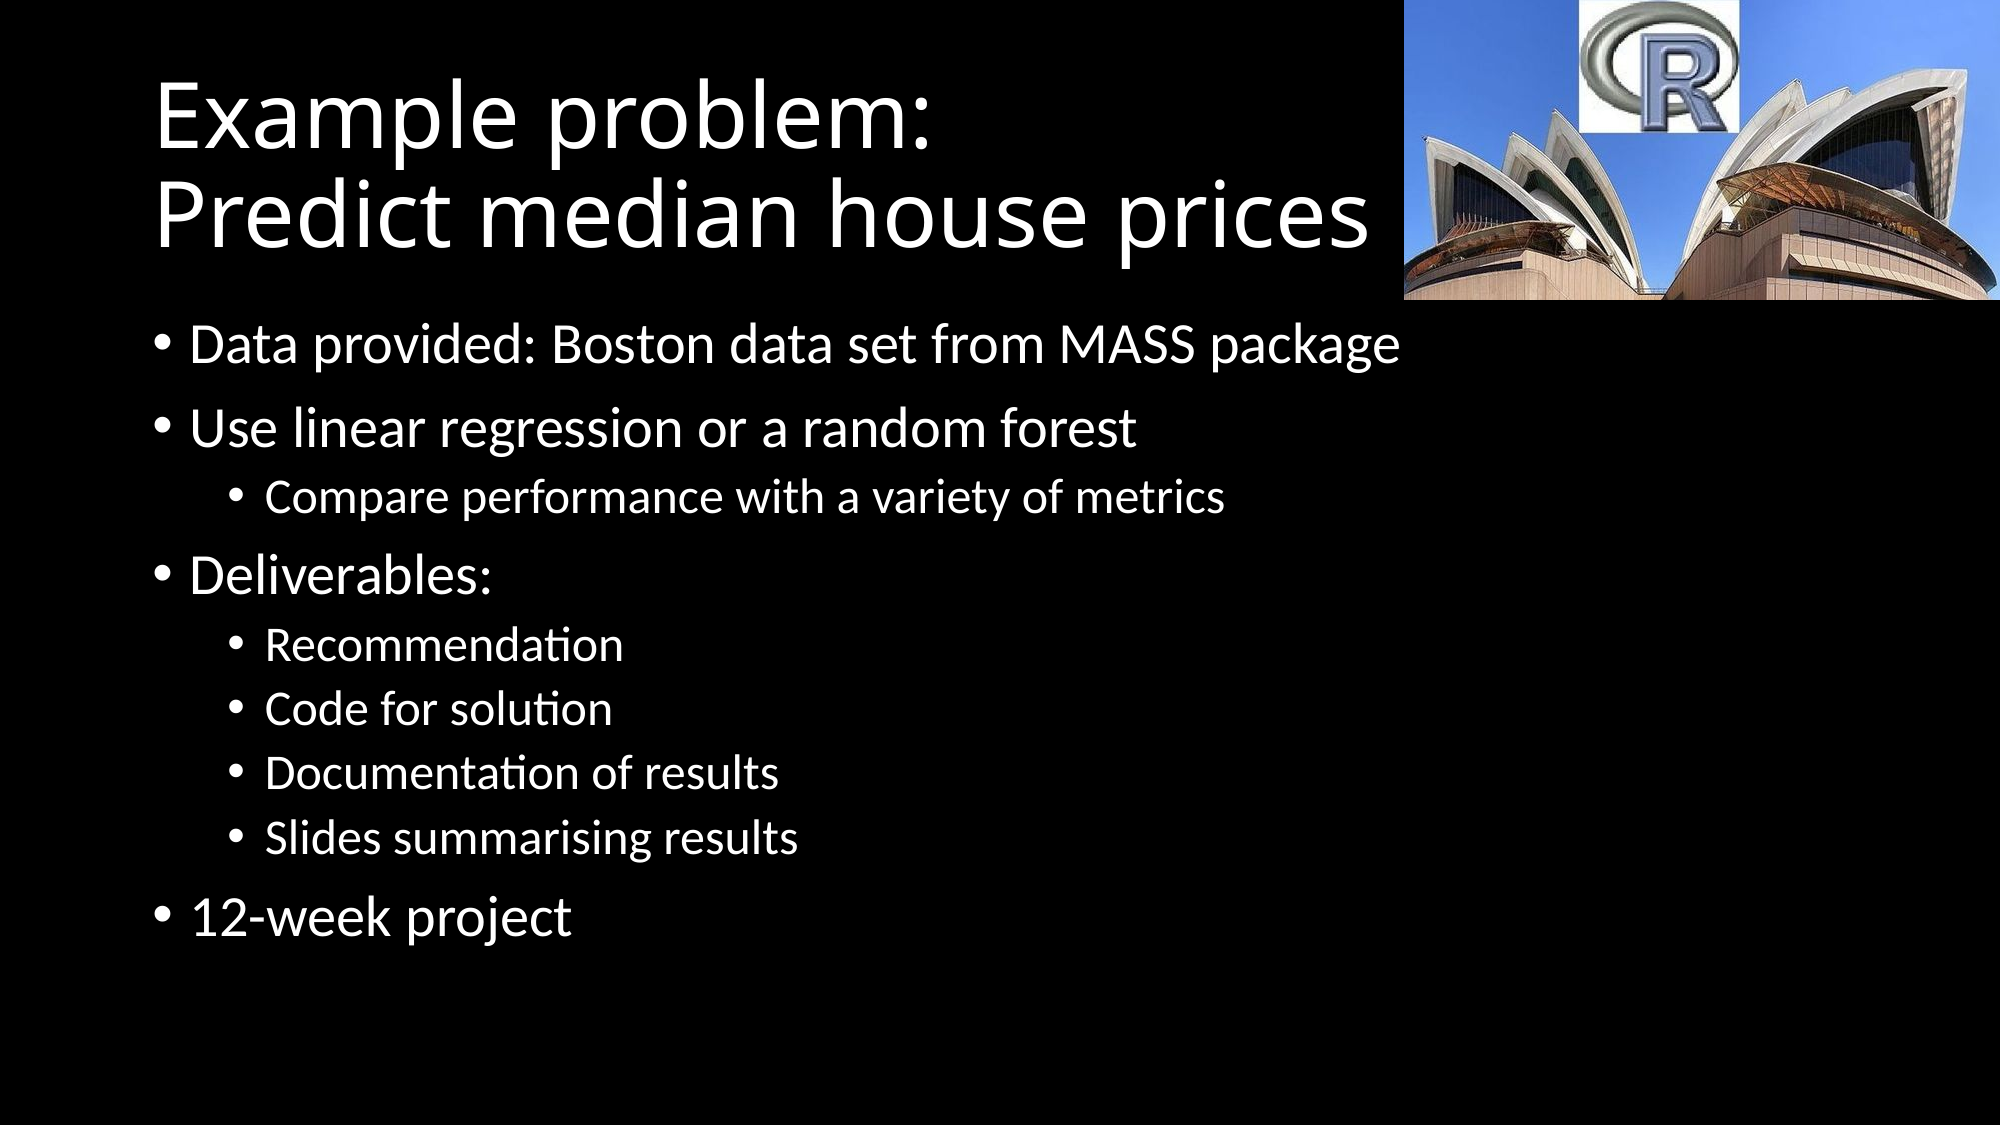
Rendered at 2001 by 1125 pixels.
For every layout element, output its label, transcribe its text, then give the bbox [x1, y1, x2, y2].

list Data provided: Boston data set from MASS package Use linear regression or a random forest Compare performance with a variety of metrics Deliverables: Recommendation Code for solution Documentation of results Slides summarising results 12-week project [137, 305, 1863, 1020]
picture [1404, 0, 2000, 300]
title Example problem: Predict median house prices [137, 59, 1863, 278]
